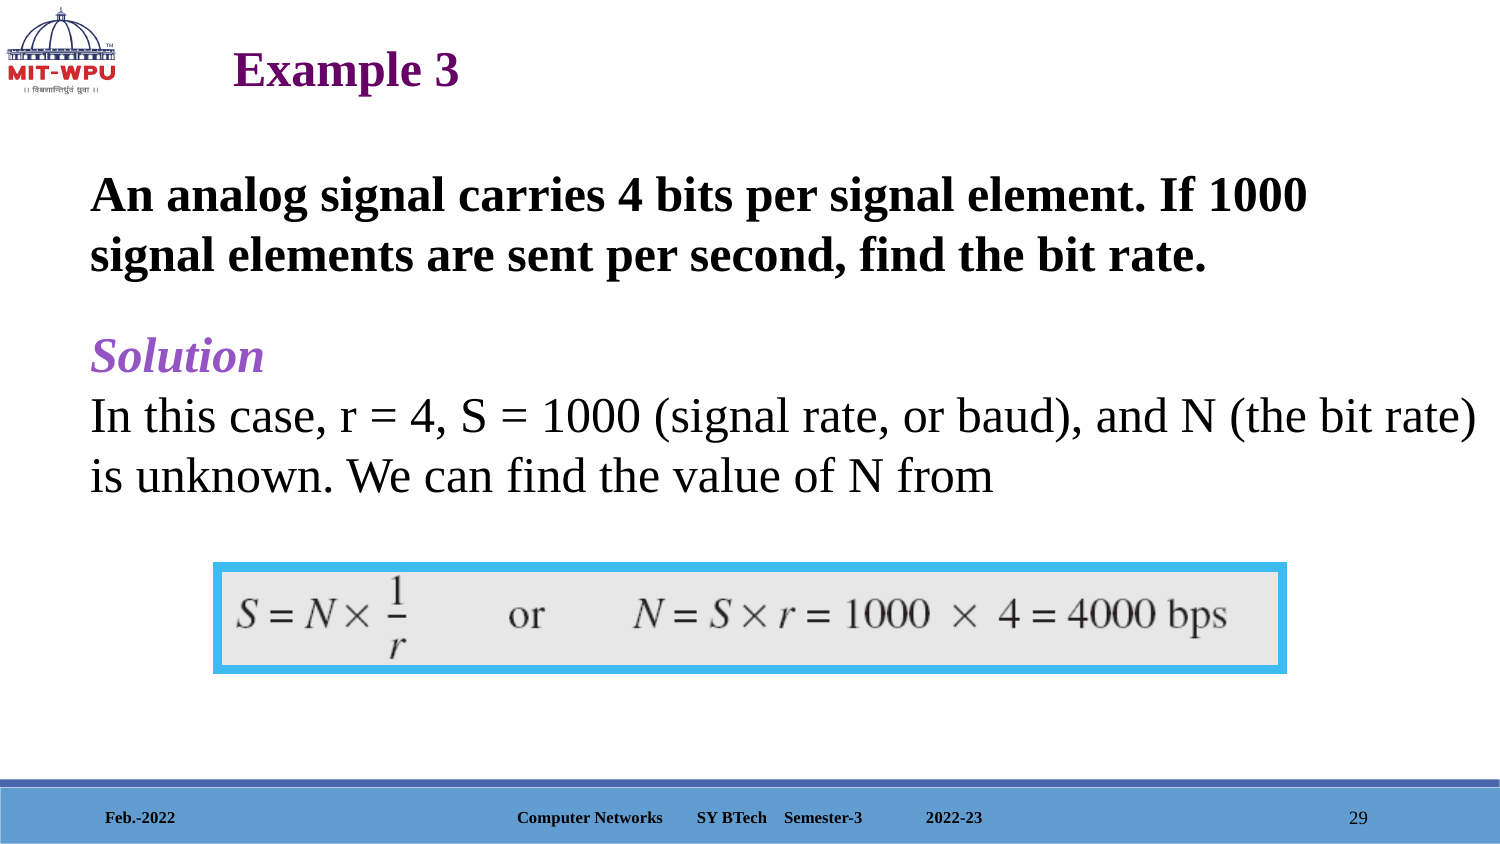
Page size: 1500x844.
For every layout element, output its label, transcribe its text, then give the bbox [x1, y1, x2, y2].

slide_number Feb.-2022 [93, 794, 432, 840]
footer Computer Networks SY BTech Semester-3 2022-23 [453, 794, 1047, 840]
text_box An analog signal carries 4 bits per signal element. If 1000 signal elements are sent per second, find the bit rate. [74, 154, 1425, 290]
text_box Solution In this case, r = 4, S = 1000 (signal rate, or baud), and N (the bit rate) is unknown. We can find the value of N from [74, 314, 1500, 510]
picture [6, 7, 129, 95]
picture [222, 571, 1278, 665]
text_box Example 3 [221, 30, 1426, 133]
slide_number ‹#› [1218, 794, 1380, 840]
